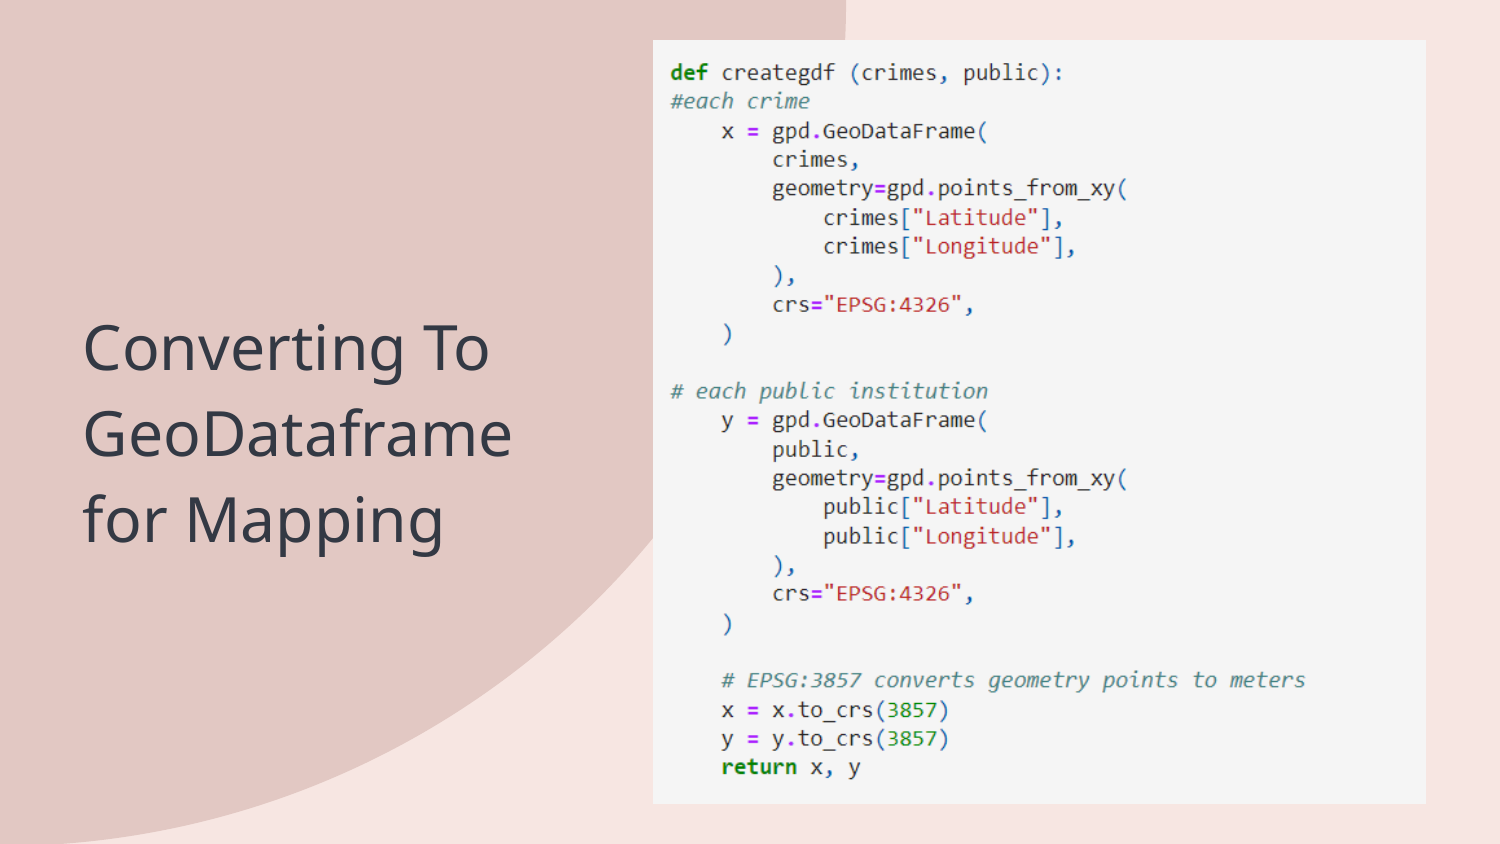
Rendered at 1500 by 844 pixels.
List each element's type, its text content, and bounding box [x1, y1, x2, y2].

picture [653, 40, 1426, 804]
title Converting To GeoDataframe for Mapping [67, 281, 624, 571]
